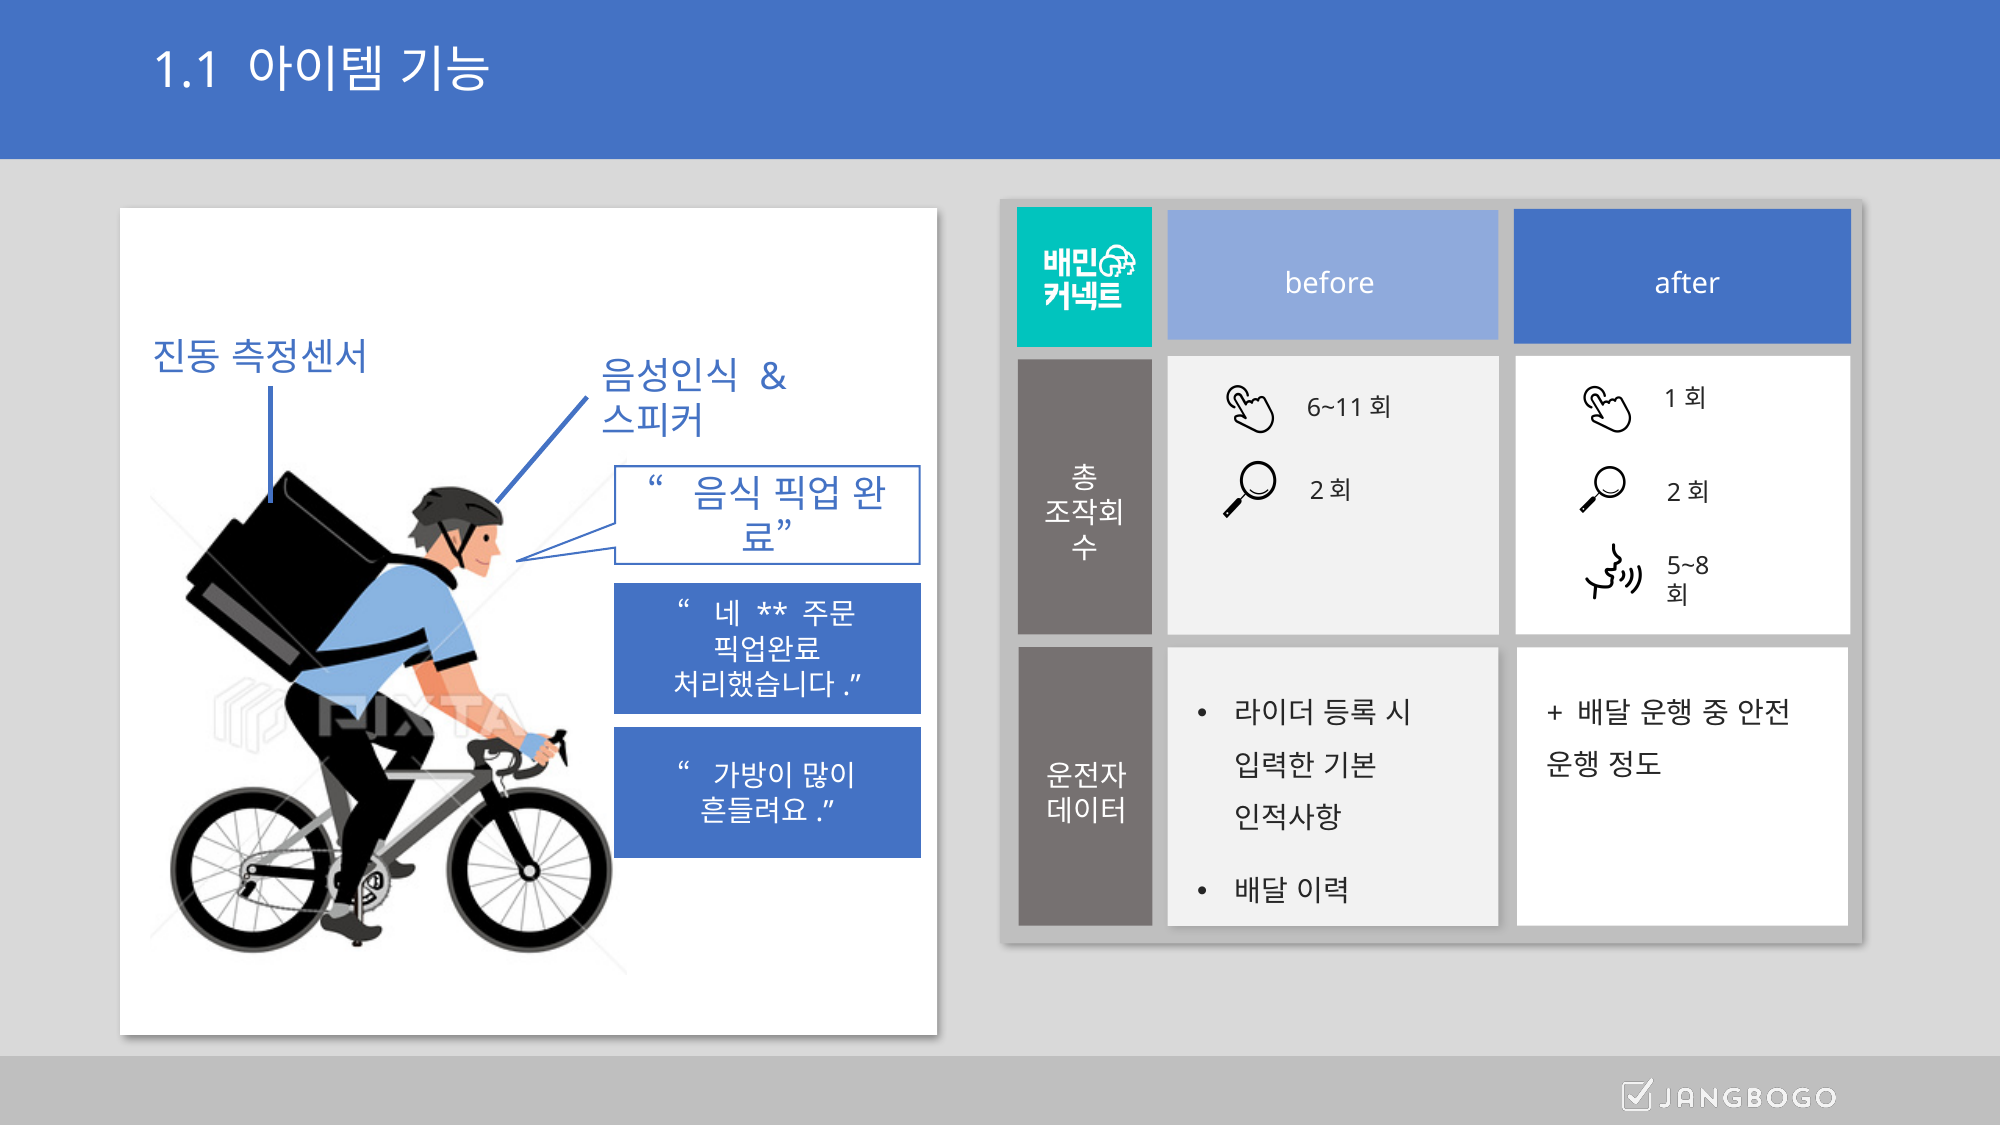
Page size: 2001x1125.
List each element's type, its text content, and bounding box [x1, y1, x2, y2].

text_box [1017, 358, 1153, 635]
picture [1221, 376, 1275, 434]
picture [1221, 460, 1277, 519]
text_box [1513, 208, 1852, 345]
text_box 운전자 데이터 [1026, 749, 1148, 835]
text_box [120, 208, 938, 1035]
list 라이더 등록 시 입력한 기본 인적사항 배달 이력 [1167, 647, 1499, 926]
picture [1017, 207, 1152, 347]
text_box “가방이 많이 흔들려요.” [628, 727, 921, 858]
text_box 2회 [1294, 466, 1410, 512]
text_box 진동 측정센서 [137, 325, 407, 386]
text_box [1515, 355, 1851, 635]
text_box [496, 374, 588, 503]
text_box + 배달 운행 중 안전 운행 정도 [1517, 647, 1848, 926]
text_box 6~11회 [1292, 384, 1427, 429]
text_box [1166, 209, 1499, 341]
text_box “음식 픽업 완료” [628, 465, 921, 565]
picture [1622, 1078, 1836, 1111]
text_box 1회 [1649, 375, 1752, 420]
text_box 5~8회 [1652, 542, 1751, 617]
picture [1578, 465, 1627, 514]
text_box 총 조작회수 [1024, 452, 1146, 572]
picture [1578, 377, 1632, 433]
text_box 2회 [1652, 469, 1751, 514]
text_box after [1639, 256, 1762, 307]
picture [150, 446, 628, 975]
text_box [1166, 355, 1500, 636]
text_box “네 ** 주문 픽업완료 처리했습니다.” [628, 583, 921, 714]
text_box before [1269, 257, 1397, 308]
text_box 음성인식 & 스피커 [587, 344, 892, 450]
title 1.1 아이템 기능 [137, 36, 1863, 129]
text_box [1017, 646, 1153, 927]
picture [1577, 540, 1650, 601]
text_box [999, 198, 1863, 944]
